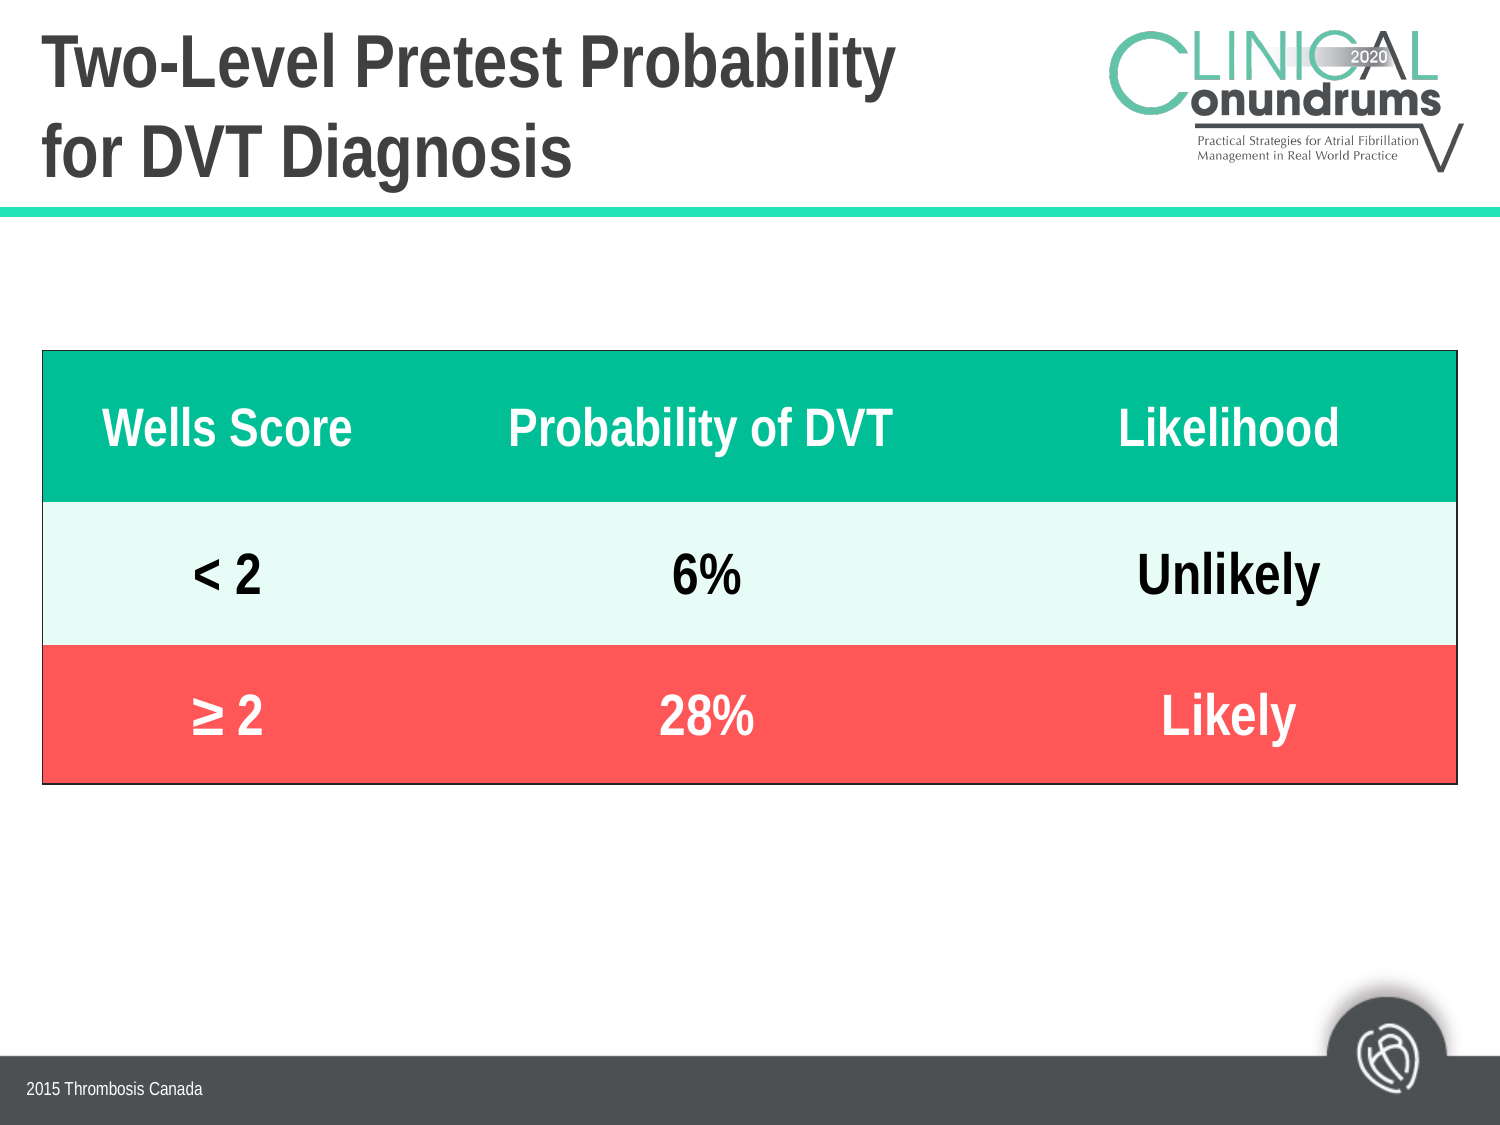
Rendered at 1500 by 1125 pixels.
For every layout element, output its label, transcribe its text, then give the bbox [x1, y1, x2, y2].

table_cell Likely [1002, 645, 1456, 783]
table_cell 28% [413, 645, 1002, 783]
table_cell Unlikely [1002, 502, 1456, 645]
picture [0, 925, 1500, 1125]
table_cell ≥ 2 [43, 645, 413, 783]
picture [1105, 21, 1466, 181]
text_box Two-Level Pretest Probability for DVT Diagnosis [26, 5, 1184, 201]
table_header Wells Score [43, 351, 413, 502]
table_header Probability of DVT [413, 351, 1002, 502]
table_cell 6% [413, 502, 1002, 645]
table_header Likelihood [1002, 351, 1456, 502]
table_cell < 2 [43, 502, 413, 645]
